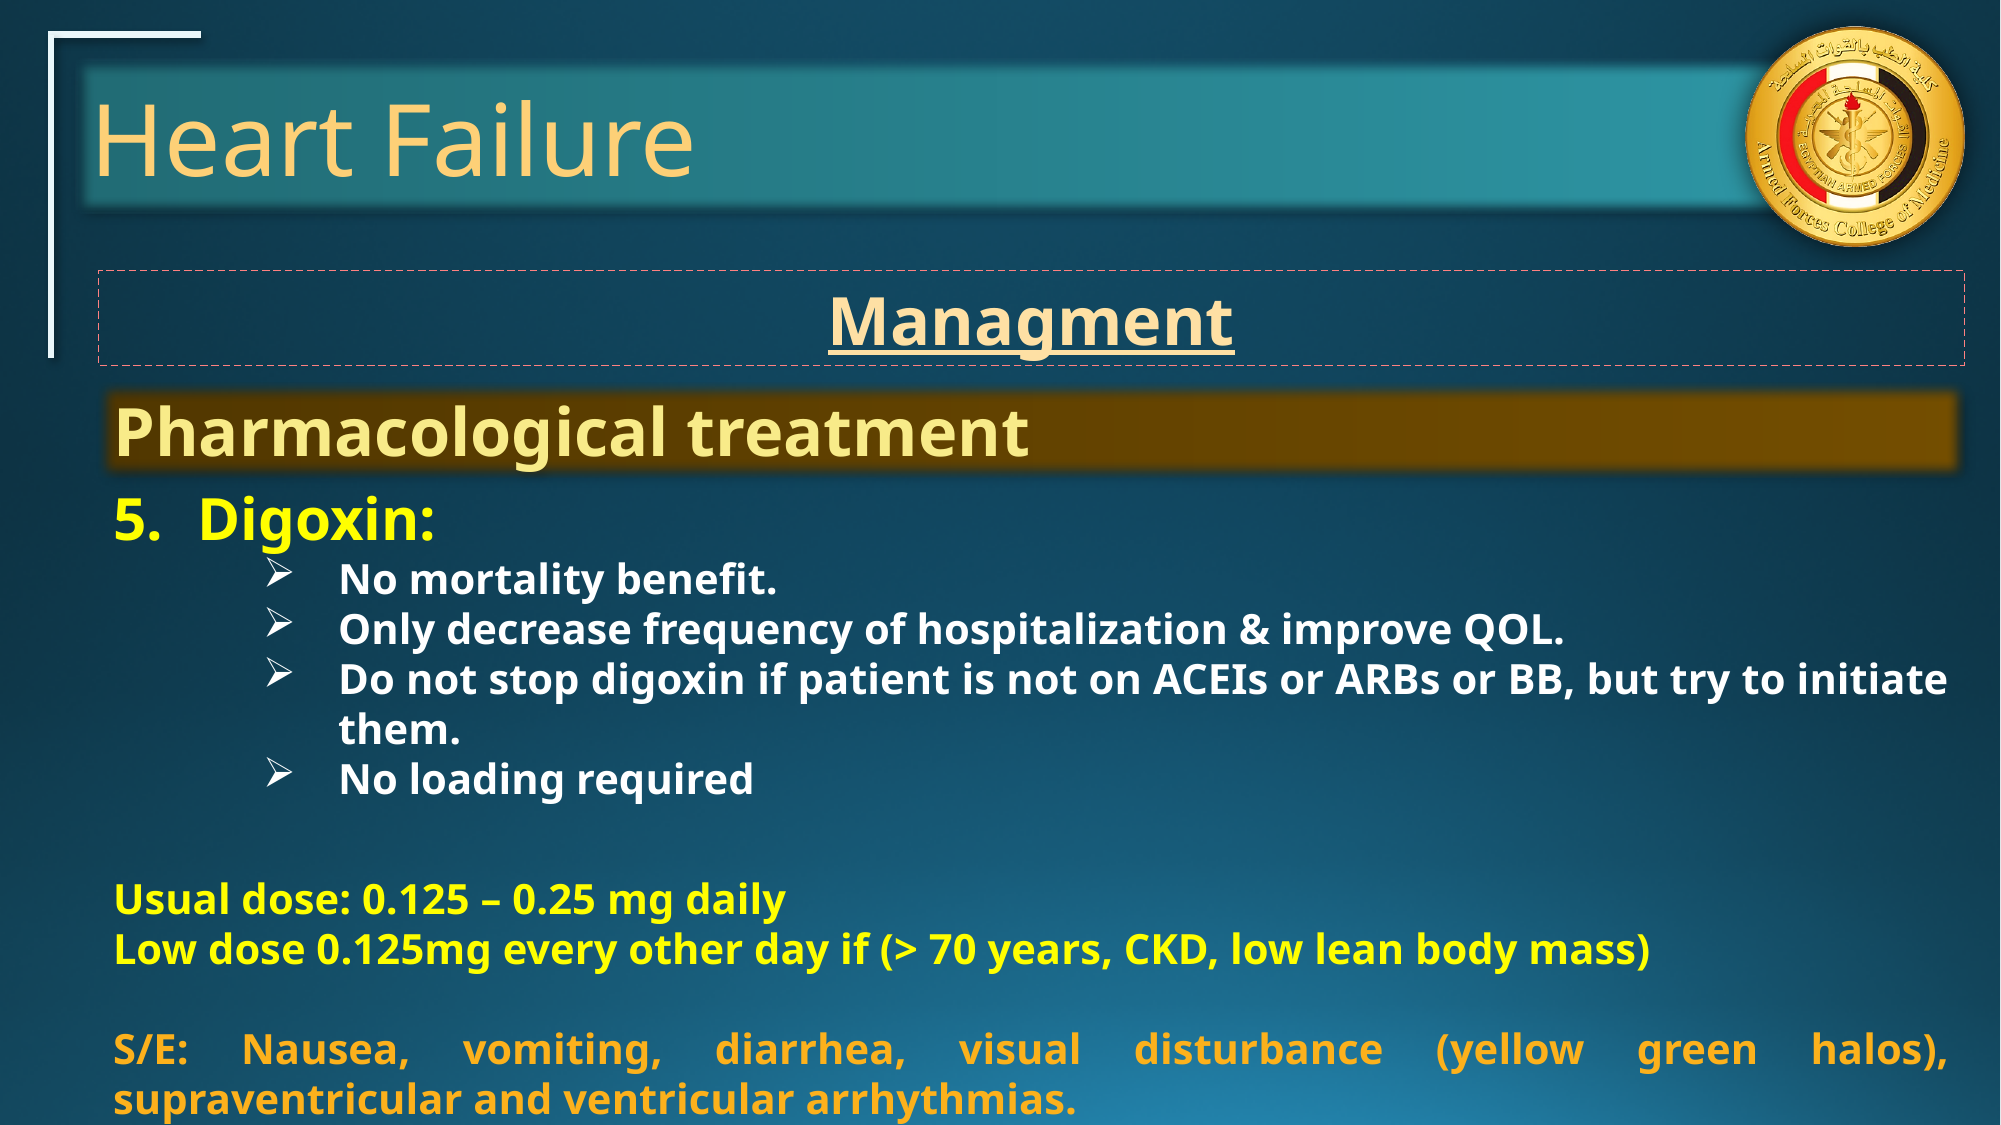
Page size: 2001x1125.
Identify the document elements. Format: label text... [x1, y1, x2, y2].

picture [0, 0, 2001, 1125]
text_box Digoxin: No mortality benefit. Only decrease frequency of hospitalization & improve QOL. Do not stop digoxin if patient is not on ACEIs or ARBs or BB, but try to initiate them. No loading required Usual dose: 0.125 – 0.25 mg daily Low dose 0.125mg every other day if (> 70 years, CKD, low lean body mass) S/E: Nausea, vomiting, diarrhea, visual disturbance (yellow green halos), supraventricular and ventricular arrhythmias. [98, 475, 1965, 1125]
text_box Heart Failure [90, 74, 1722, 200]
text_box Managment [98, 270, 1965, 366]
text_box Pharmacological treatment [116, 400, 1950, 462]
